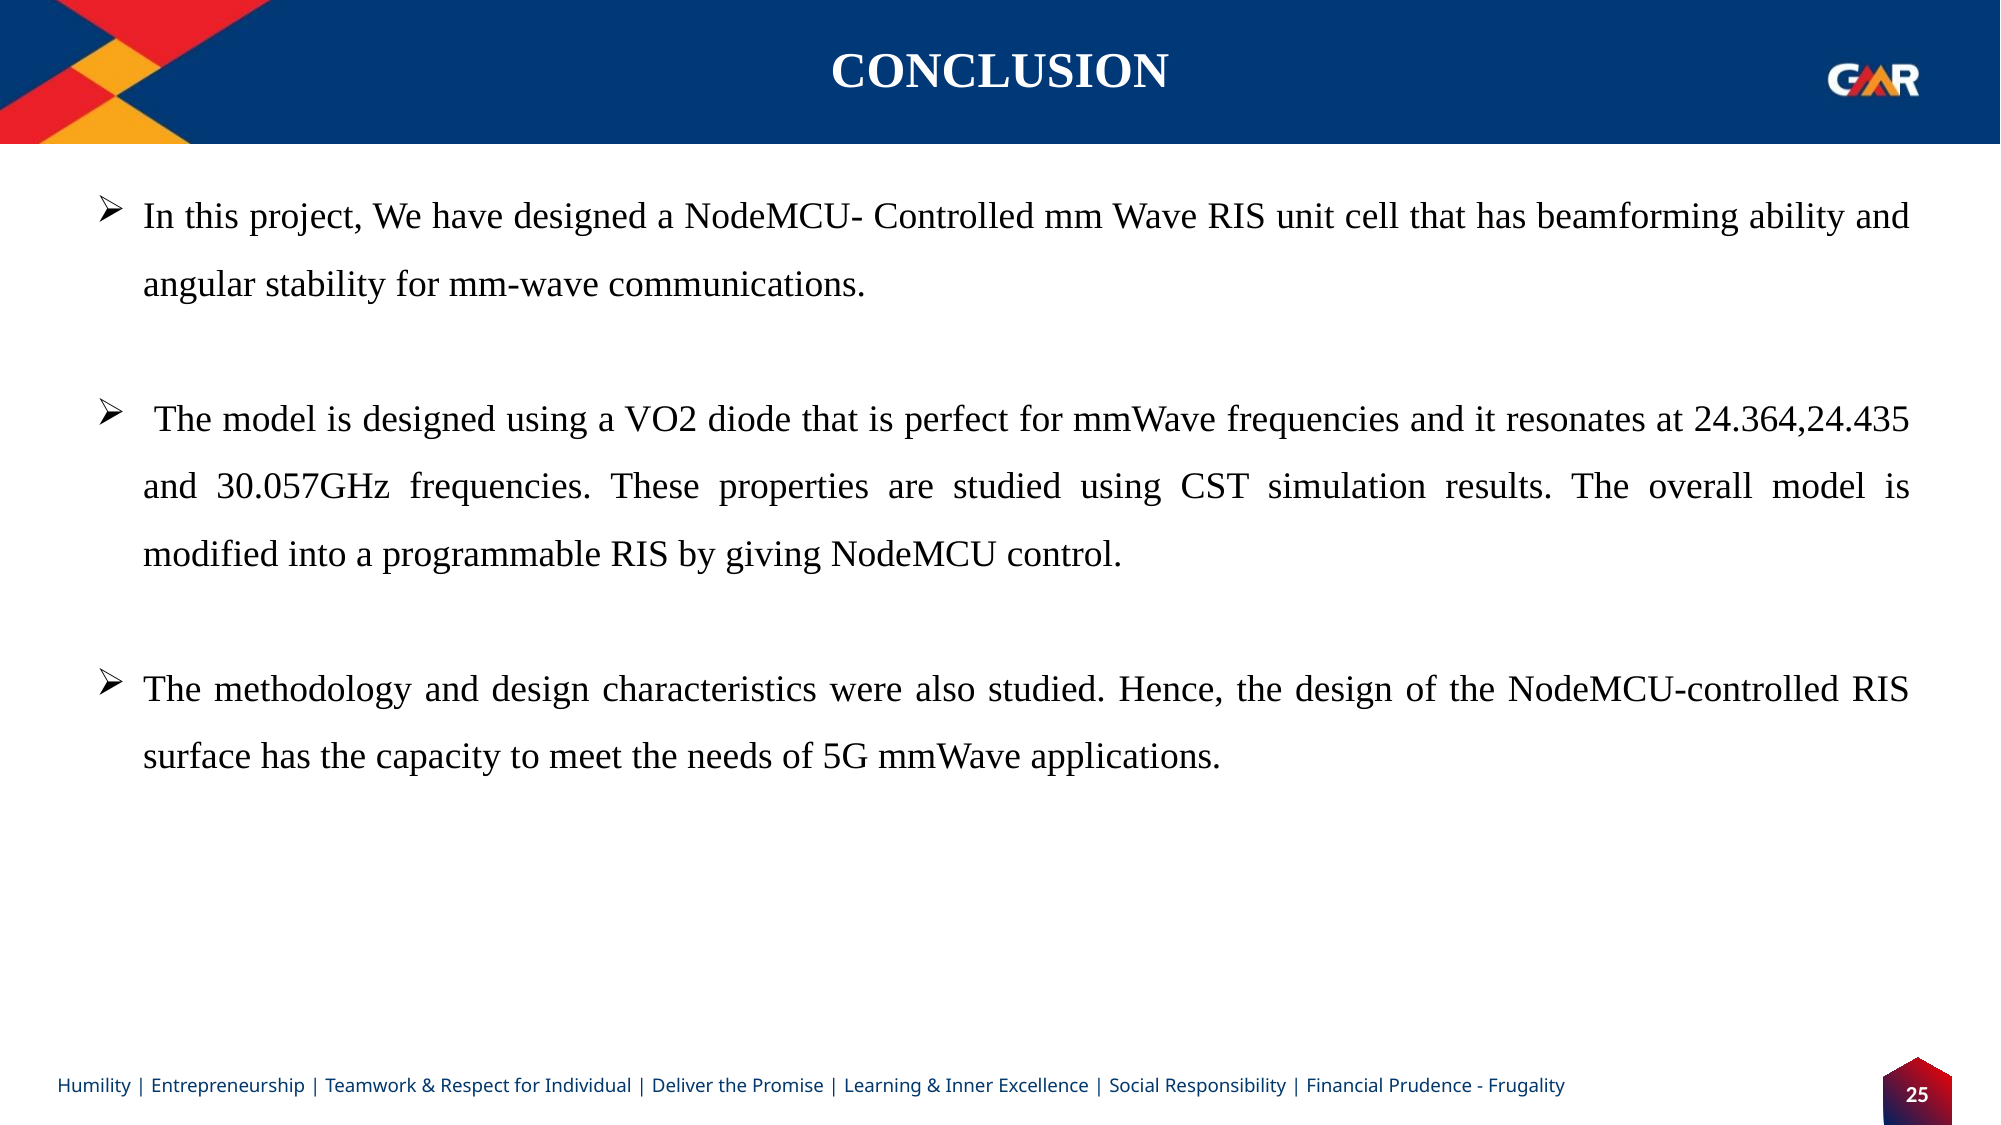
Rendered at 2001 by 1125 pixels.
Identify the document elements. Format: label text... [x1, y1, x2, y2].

picture [0, 0, 174, 144]
title CONCLUSION [174, 0, 1825, 144]
text_box In this project, We have designed a NodeMCU- Controlled mm Wave RIS unit cell that has beamforming ability and angular stability for mm-wave communications. The model is designed using a VO2 diode that is perfect for mmWave frequencies and it resonates at 24.364,24.435 and 30.057GHz frequencies. These properties are studied using CST simulation results. The overall model is modified into a programmable RIS by giving NodeMCU control. The methodology and design characteristics were also studied. Hence, the design of the NodeMCU-controlled RIS surface has the capacity to meet the needs of 5G mmWave applications. [81, 161, 1928, 784]
picture [1825, 0, 2000, 144]
